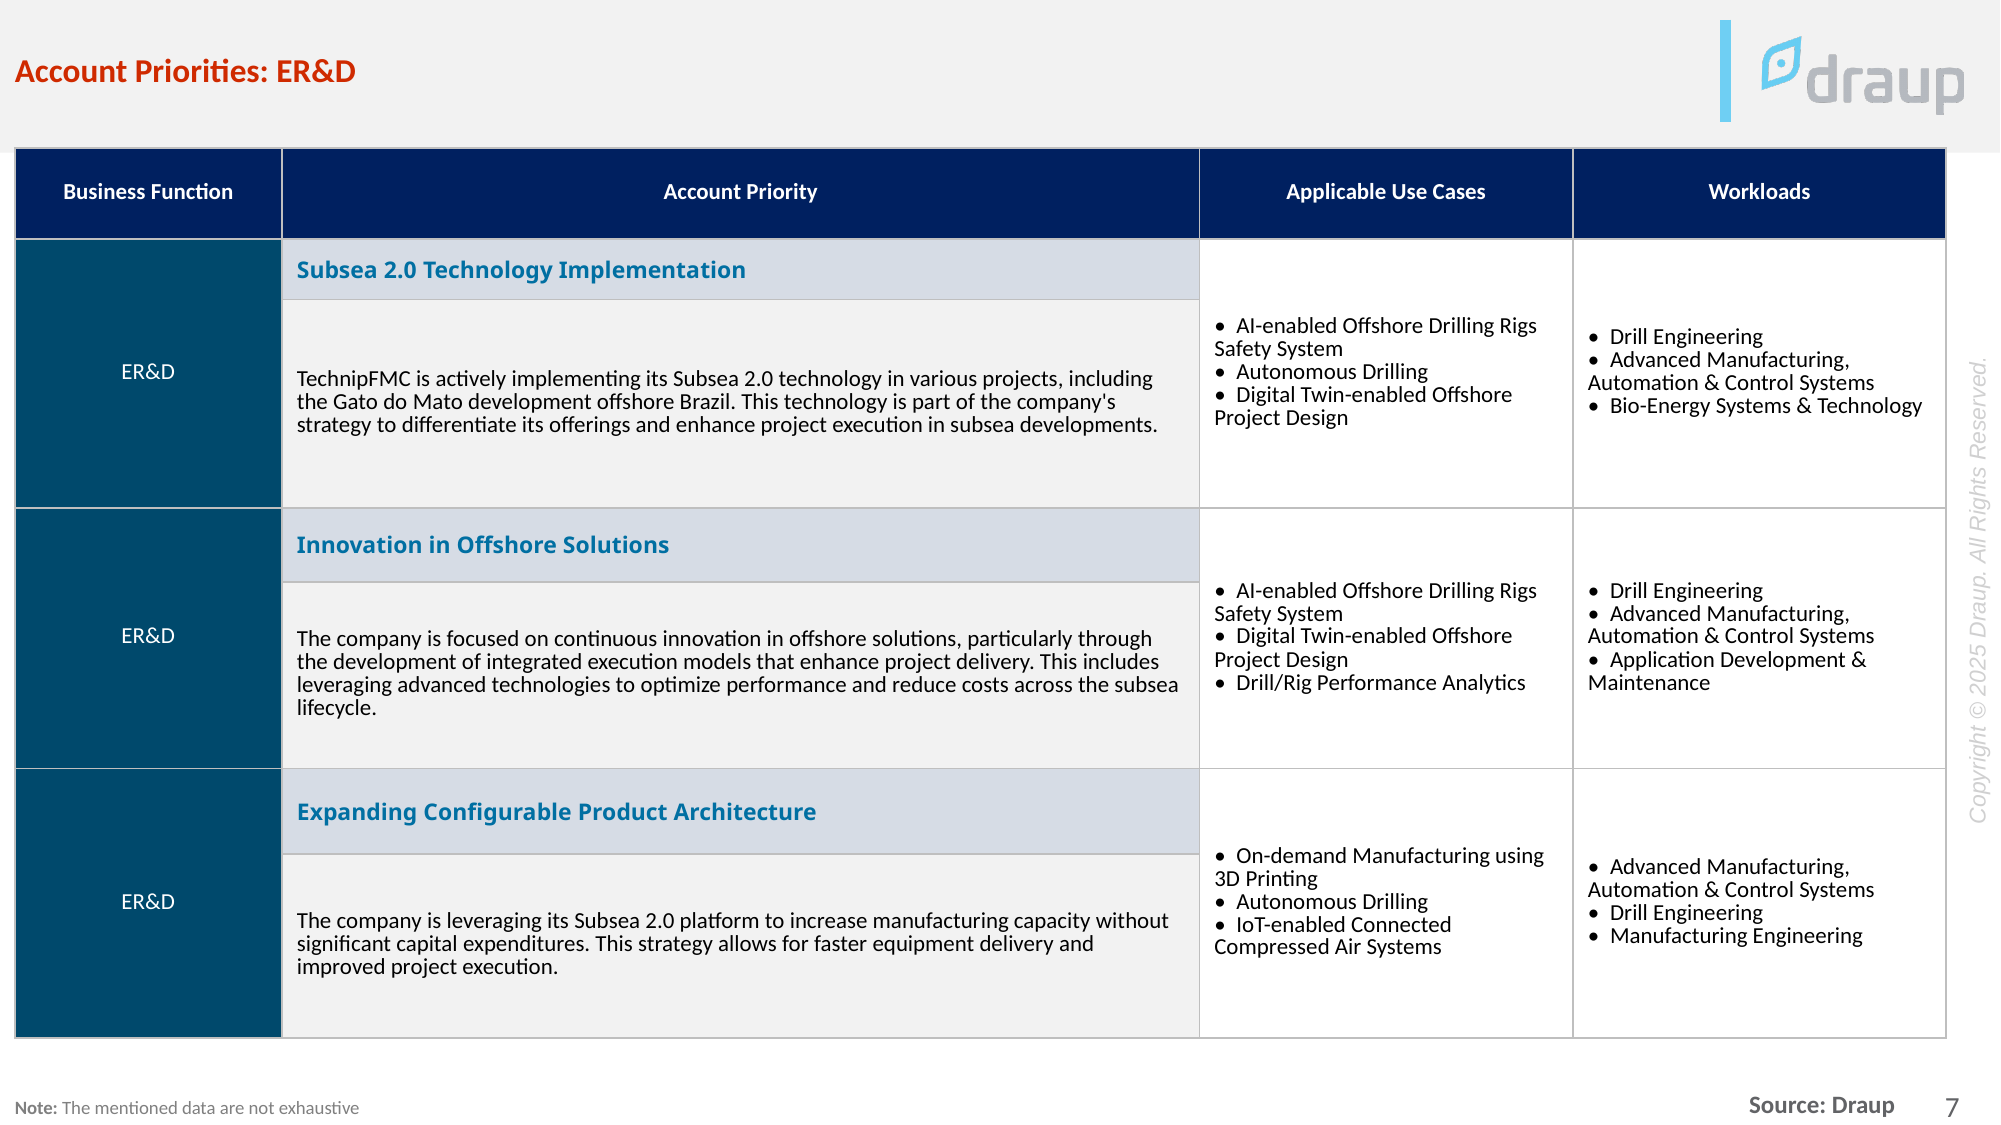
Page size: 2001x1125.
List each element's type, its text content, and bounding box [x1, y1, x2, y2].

table_cell ER&D [16, 769, 281, 1037]
table_cell ER&D [16, 509, 281, 768]
table_cell • Advanced Manufacturing, Automation & Control Systems • Drill Engineering • Manufacturing Engineering [1574, 769, 1945, 1037]
table_header Workloads [1574, 149, 1945, 238]
table_header Business Function [16, 149, 281, 238]
table_header Applicable Use Cases [1200, 149, 1572, 238]
table_cell The company is focused on continuous innovation in offshore solutions, particularly through the development of integrated execution models that enhance project delivery. This includes leveraging advanced technologies to optimize performance and reduce costs across the subsea lifecycle. [283, 583, 1199, 768]
text_box Account Priorities: ER&D [0, 3, 1701, 144]
table_cell • Drill Engineering • Advanced Manufacturing, Automation & Control Systems • Application Development & Maintenance [1574, 509, 1945, 768]
table_cell Innovation in Offshore Solutions [283, 509, 1199, 581]
table_header Account Priority [283, 149, 1199, 238]
table_cell Expanding Configurable Product Architecture [283, 769, 1199, 853]
table_cell TechnipFMC is actively implementing its Subsea 2.0 technology in various projects, including the Gato do Mato development offshore Brazil. This technology is part of the company's strategy to differentiate its offerings and enhance project execution in subsea developments. [283, 300, 1199, 507]
text_box Note: The mentioned data are not exhaustive [0, 1088, 1080, 1125]
table_cell • AI-enabled Offshore Drilling Rigs Safety System • Digital Twin-enabled Offshore Project Design • Drill/Rig Performance Analytics [1200, 509, 1572, 768]
table_cell • Drill Engineering • Advanced Manufacturing, Automation & Control Systems • Bio-Energy Systems & Technology [1574, 240, 1945, 507]
table_cell • AI-enabled Offshore Drilling Rigs Safety System • Autonomous Drilling • Digital Twin-enabled Offshore Project Design [1200, 240, 1572, 507]
table_cell The company is leveraging its Subsea 2.0 platform to increase manufacturing capacity without significant capital expenditures. This strategy allows for faster equipment delivery and improved project execution. [283, 855, 1199, 1037]
table_cell Subsea 2.0 Technology Implementation [283, 240, 1199, 299]
table_cell ER&D [16, 240, 281, 507]
table_cell • On-demand Manufacturing using 3D Printing • Autonomous Drilling • IoT-enabled Connected Compressed Air Systems [1200, 769, 1572, 1037]
